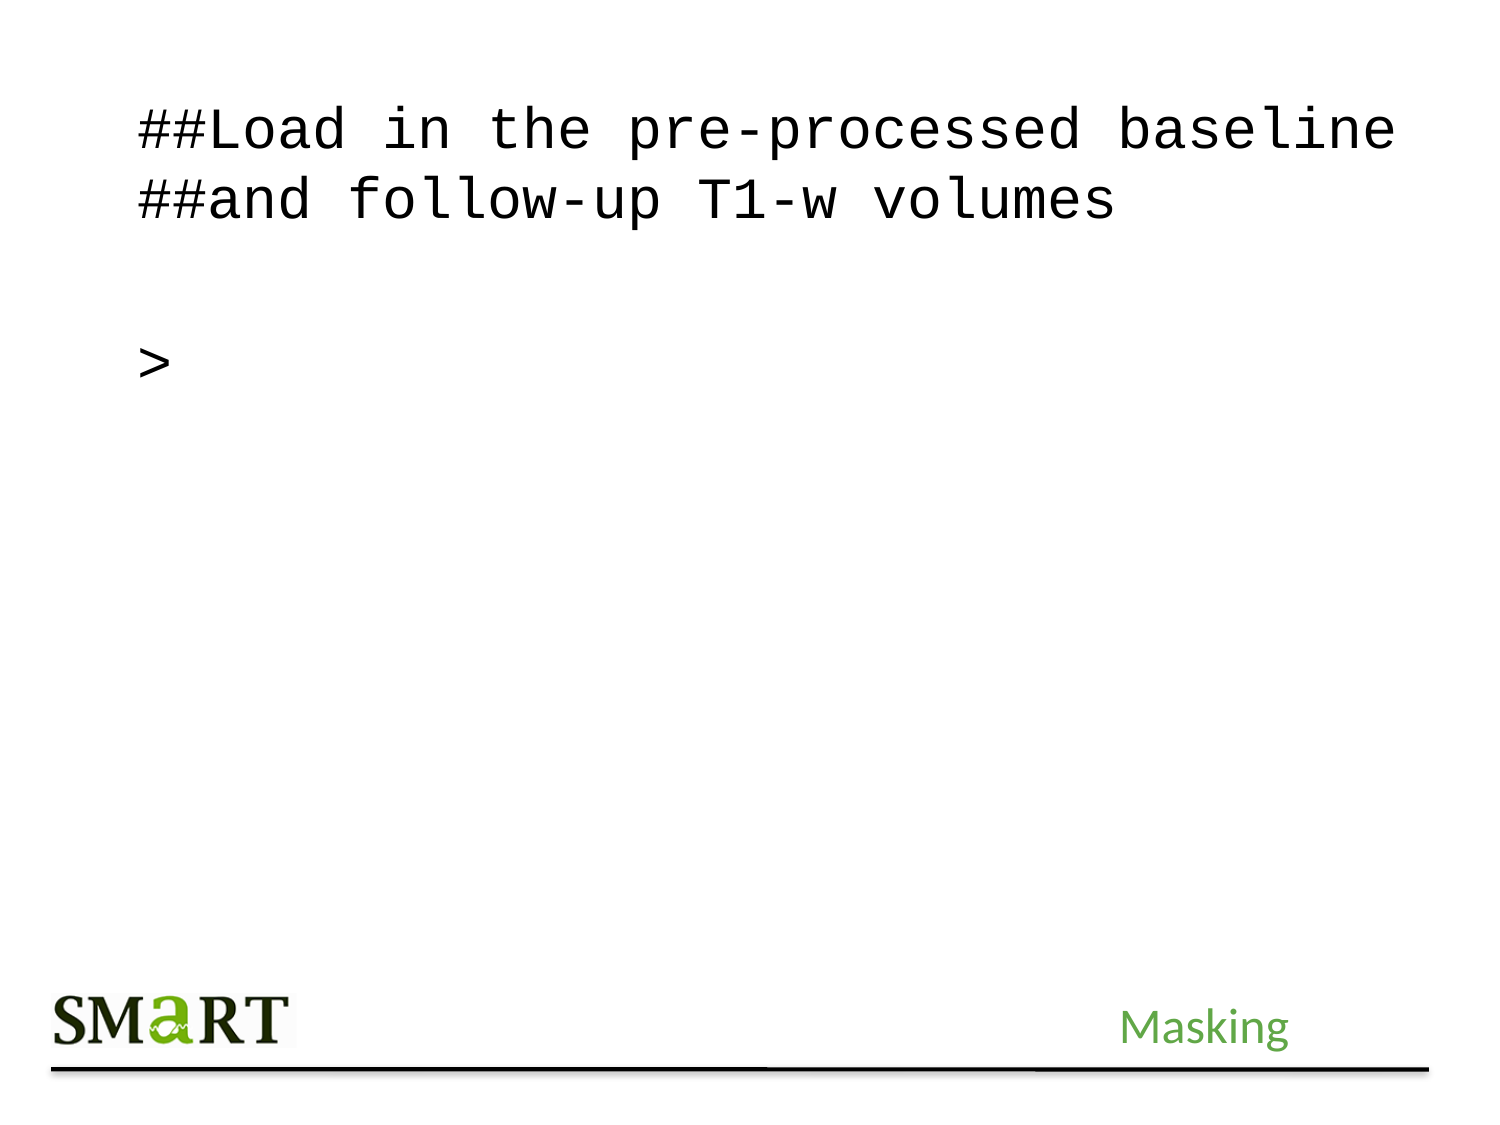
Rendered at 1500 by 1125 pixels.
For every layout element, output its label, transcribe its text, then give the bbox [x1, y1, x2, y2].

list ##Load in the pre-processed baseline ##and follow-up T1-w volumes > [47, 83, 1425, 994]
text_box Masking [1104, 994, 1305, 1062]
picture [50, 993, 297, 1048]
